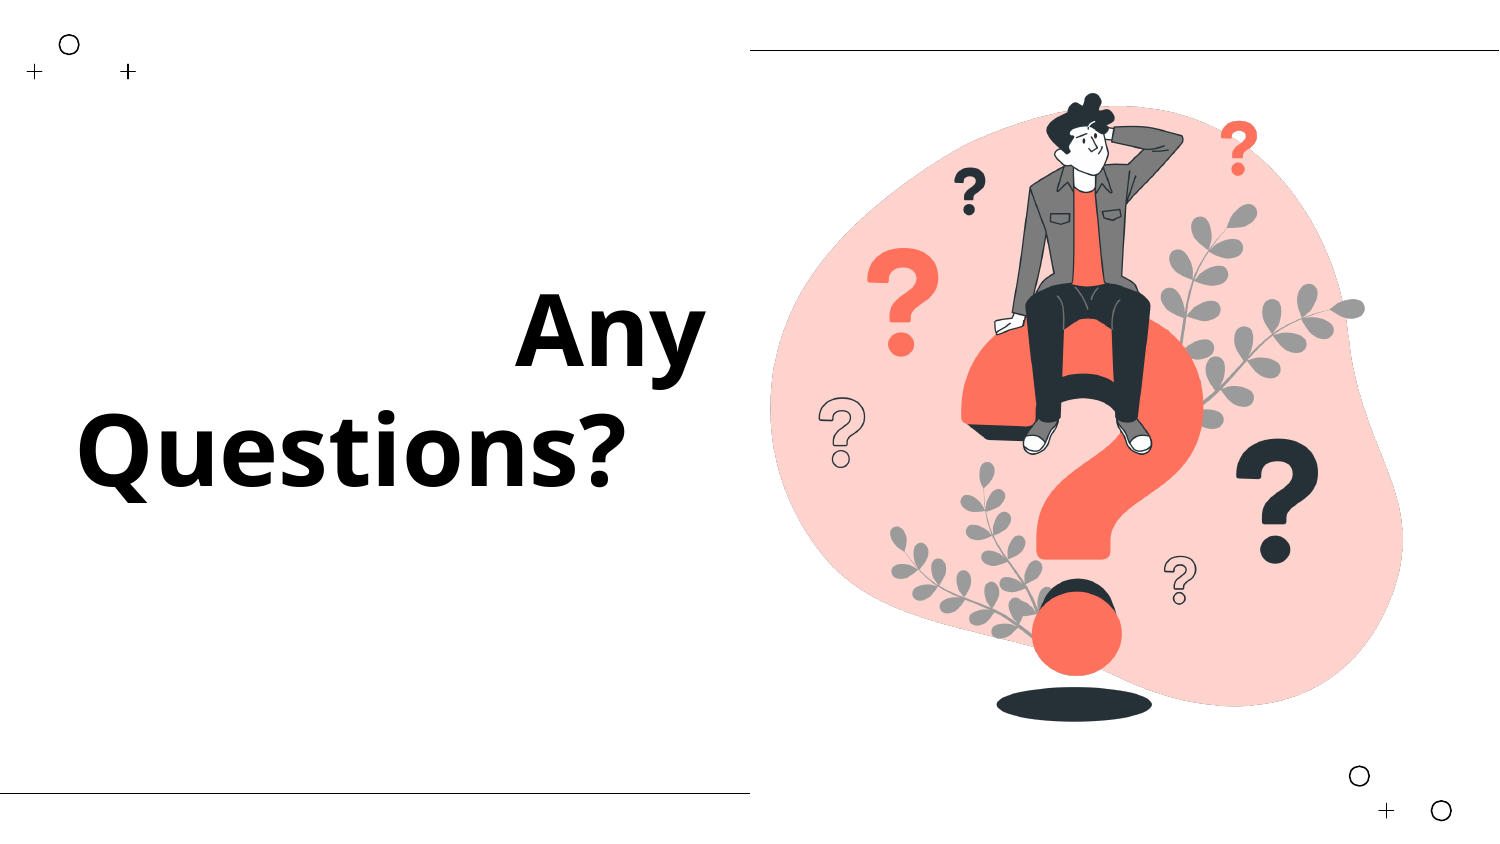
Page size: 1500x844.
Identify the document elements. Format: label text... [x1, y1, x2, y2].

picture [731, 41, 1441, 751]
title Any Questions? [59, 251, 722, 516]
